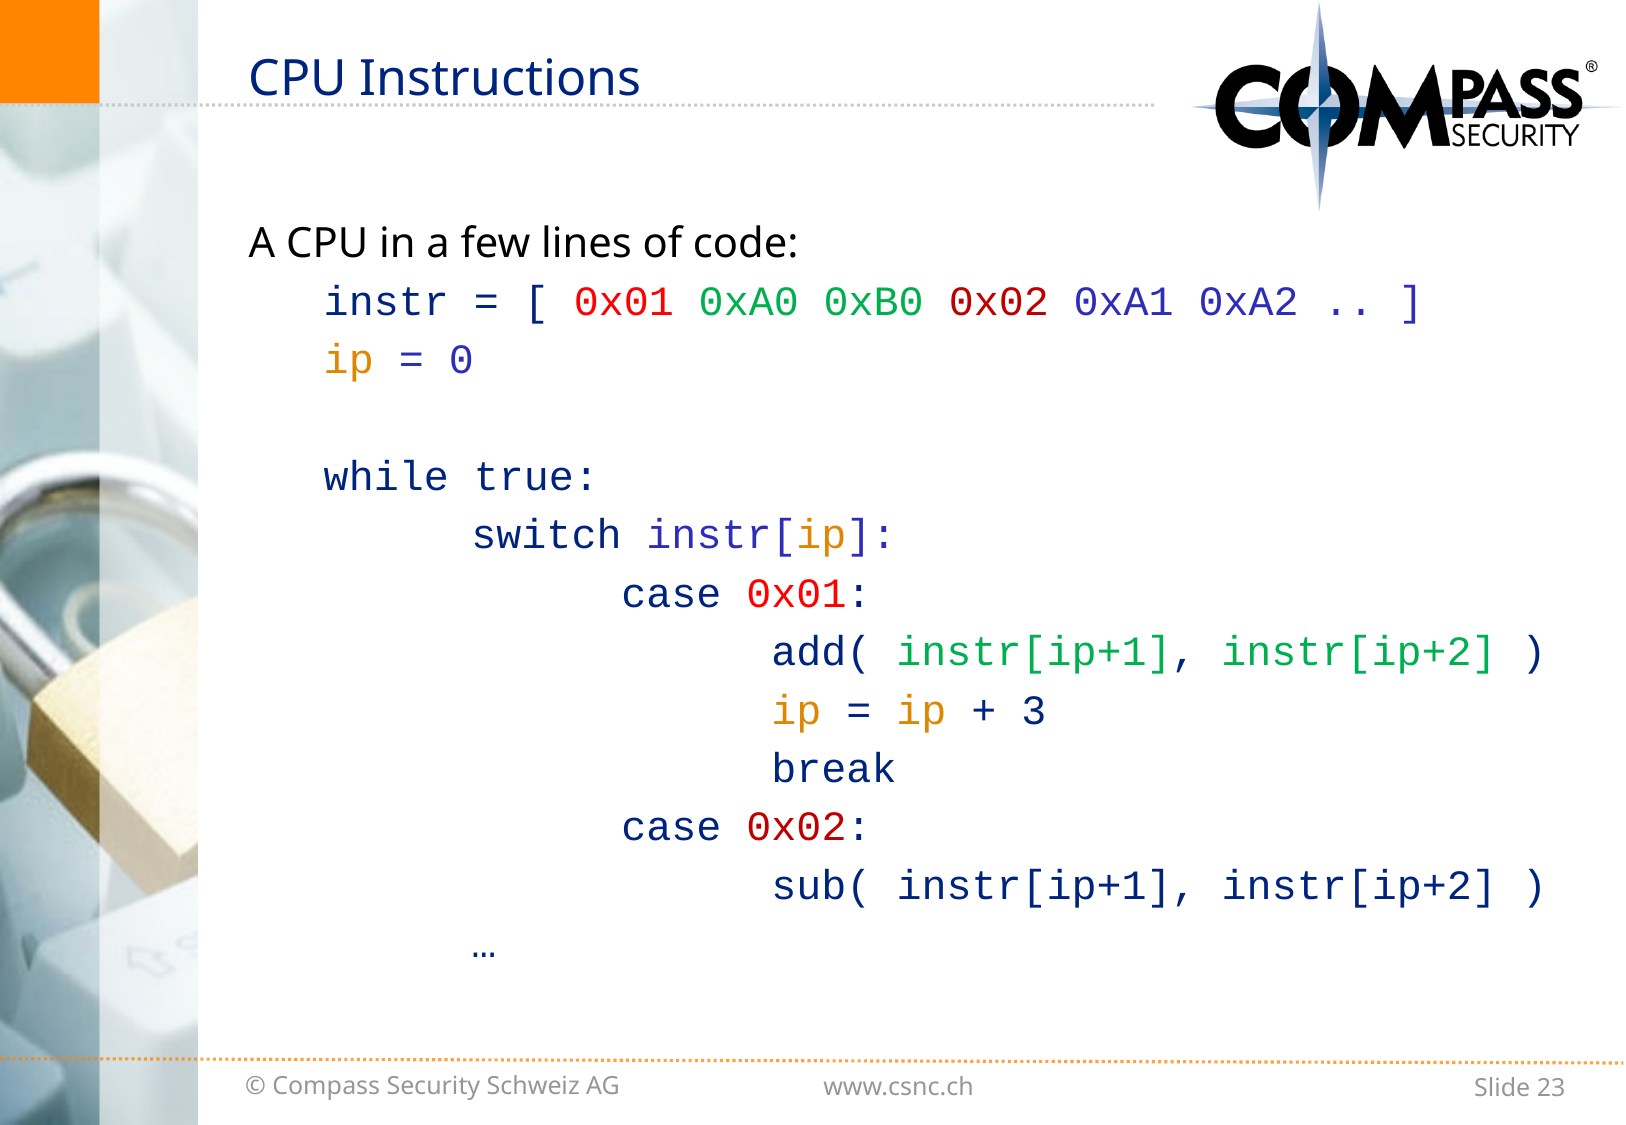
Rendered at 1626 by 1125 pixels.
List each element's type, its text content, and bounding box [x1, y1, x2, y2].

picture [1192, 1, 1624, 212]
list A CPU in a few lines of code: instr = [ 0x01 0xA0 0xB0 0x02 0xA1 0xA2 .. ] ip = 0 while true: switch instr[ip]: case 0x01: add( instr[ip+1], instr[ip+2] ) ip = ip + 3 break case 0x02: sub( instr[ip+1], instr[ip+2] ) … [233, 208, 1584, 1033]
title CPU Instructions [233, 0, 1144, 151]
picture [0, 0, 198, 1125]
